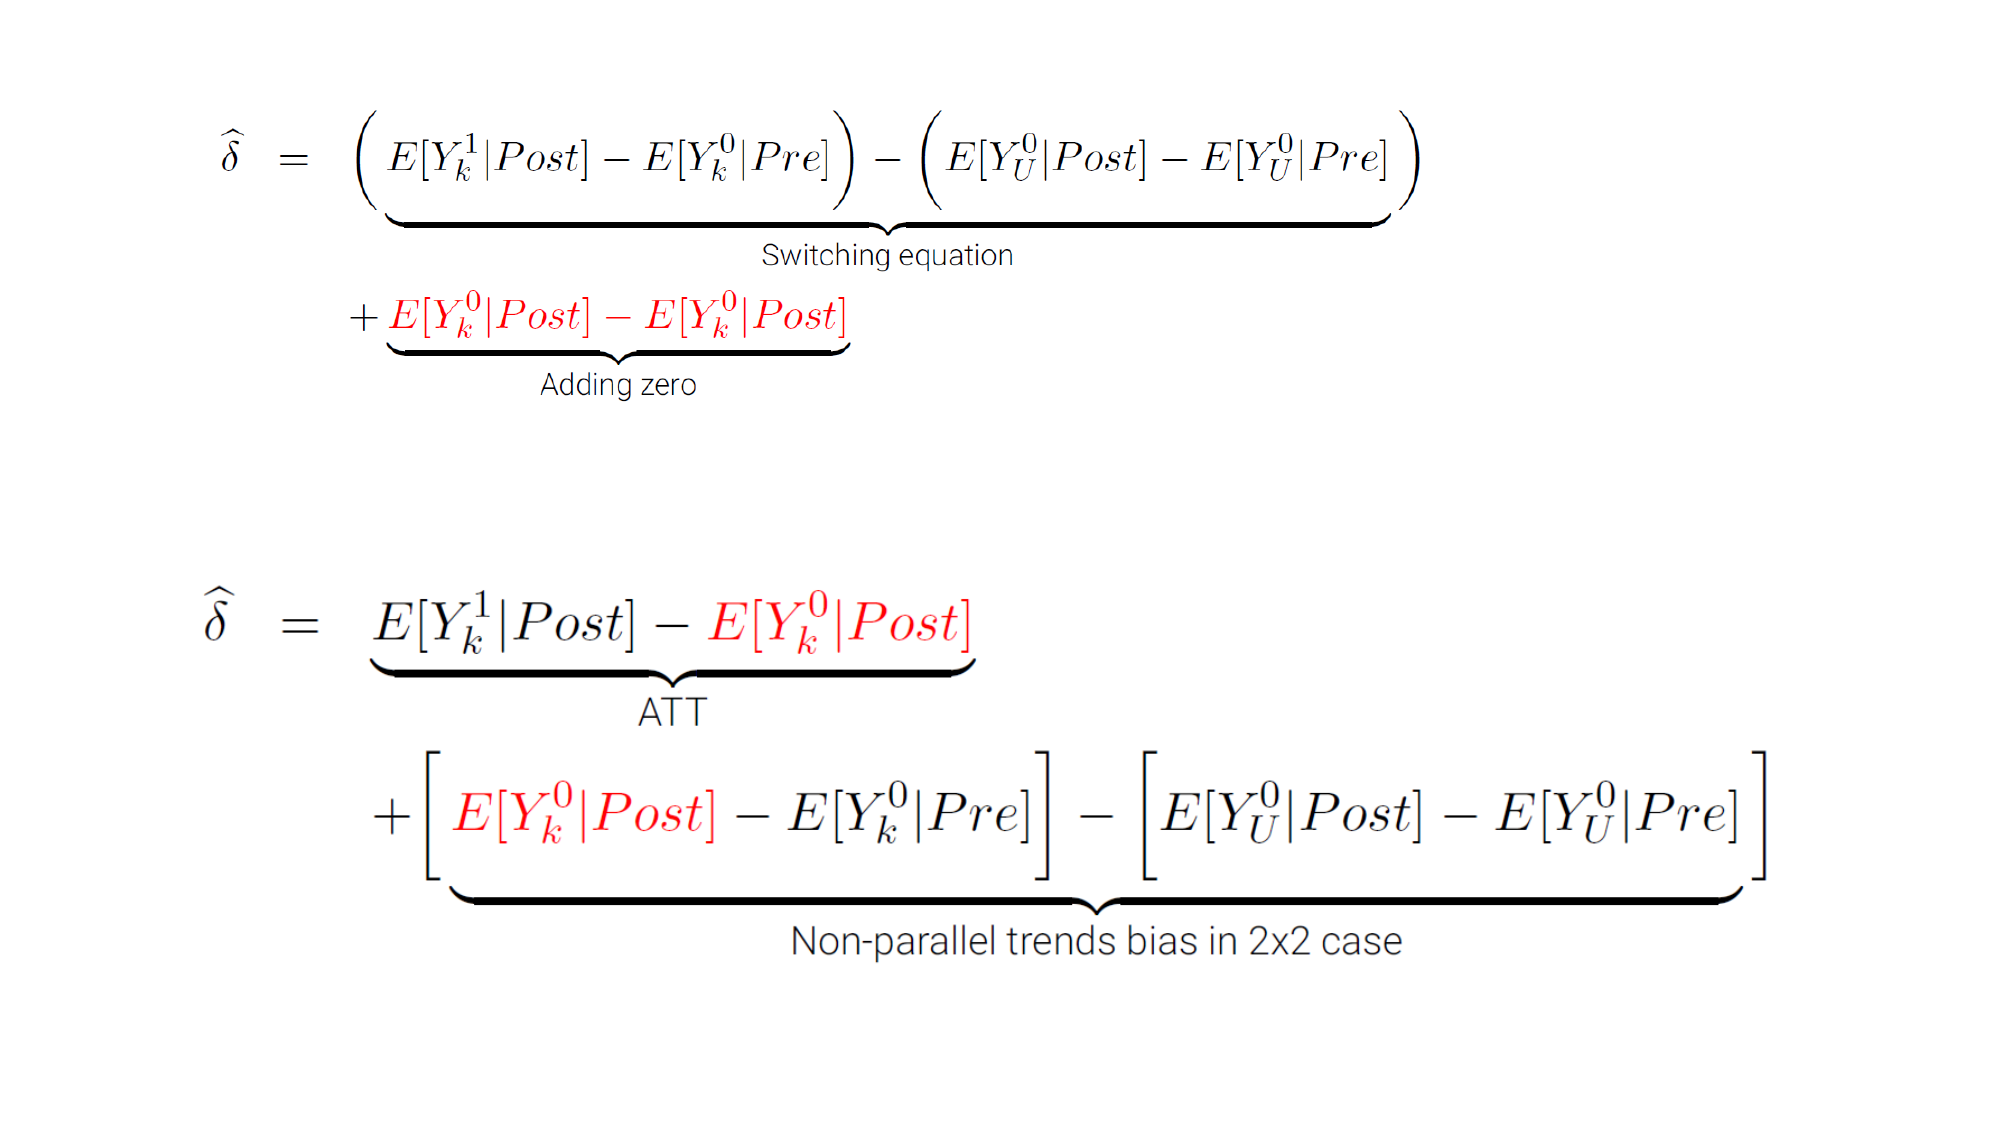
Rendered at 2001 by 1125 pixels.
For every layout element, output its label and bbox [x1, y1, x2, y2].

picture [137, 59, 1492, 539]
list [137, 515, 1863, 1006]
